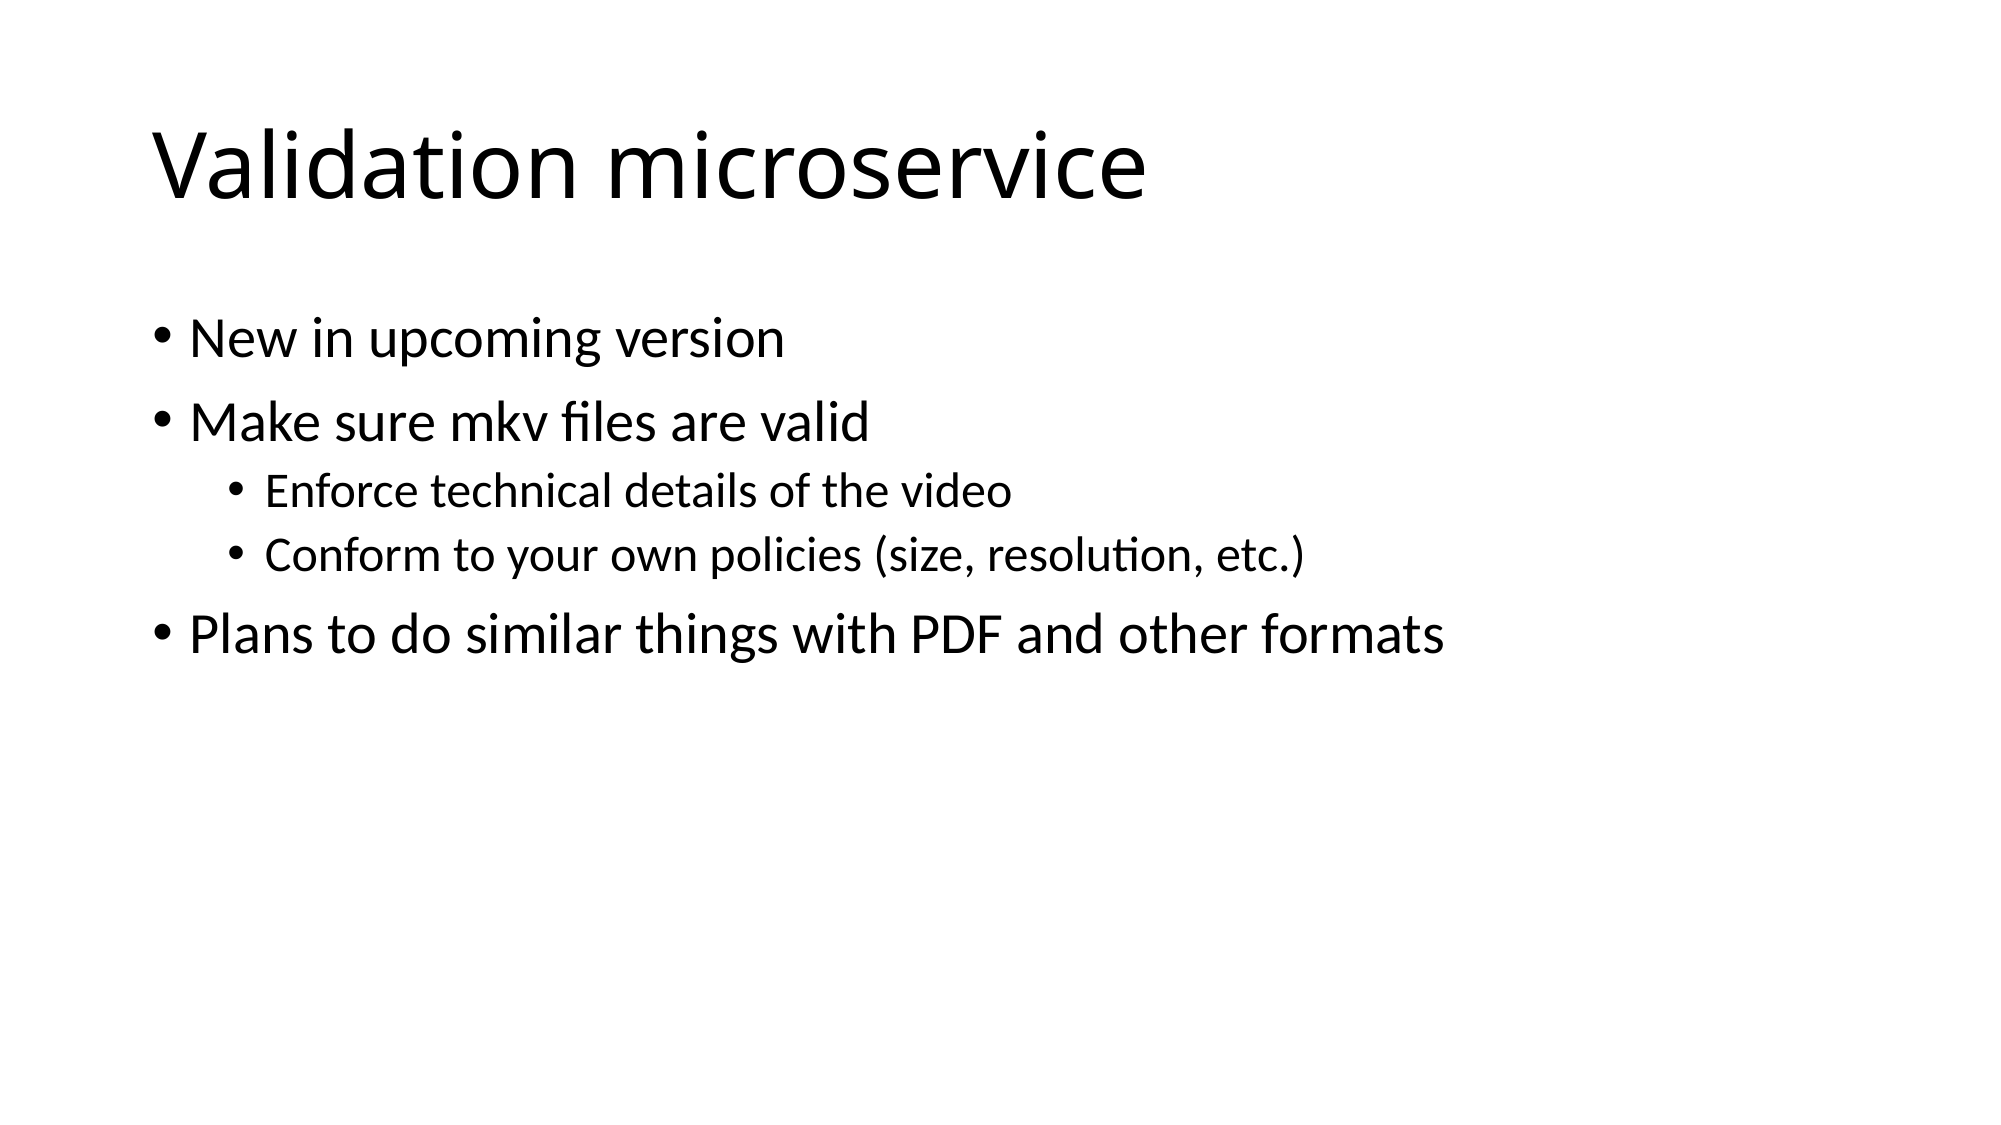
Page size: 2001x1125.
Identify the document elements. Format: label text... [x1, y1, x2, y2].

list New in upcoming version Make sure mkv files are valid Enforce technical details of the video Conform to your own policies (size, resolution, etc.) Plans to do similar things with PDF and other formats [137, 299, 1863, 1014]
title Validation microservice [137, 59, 1863, 278]
